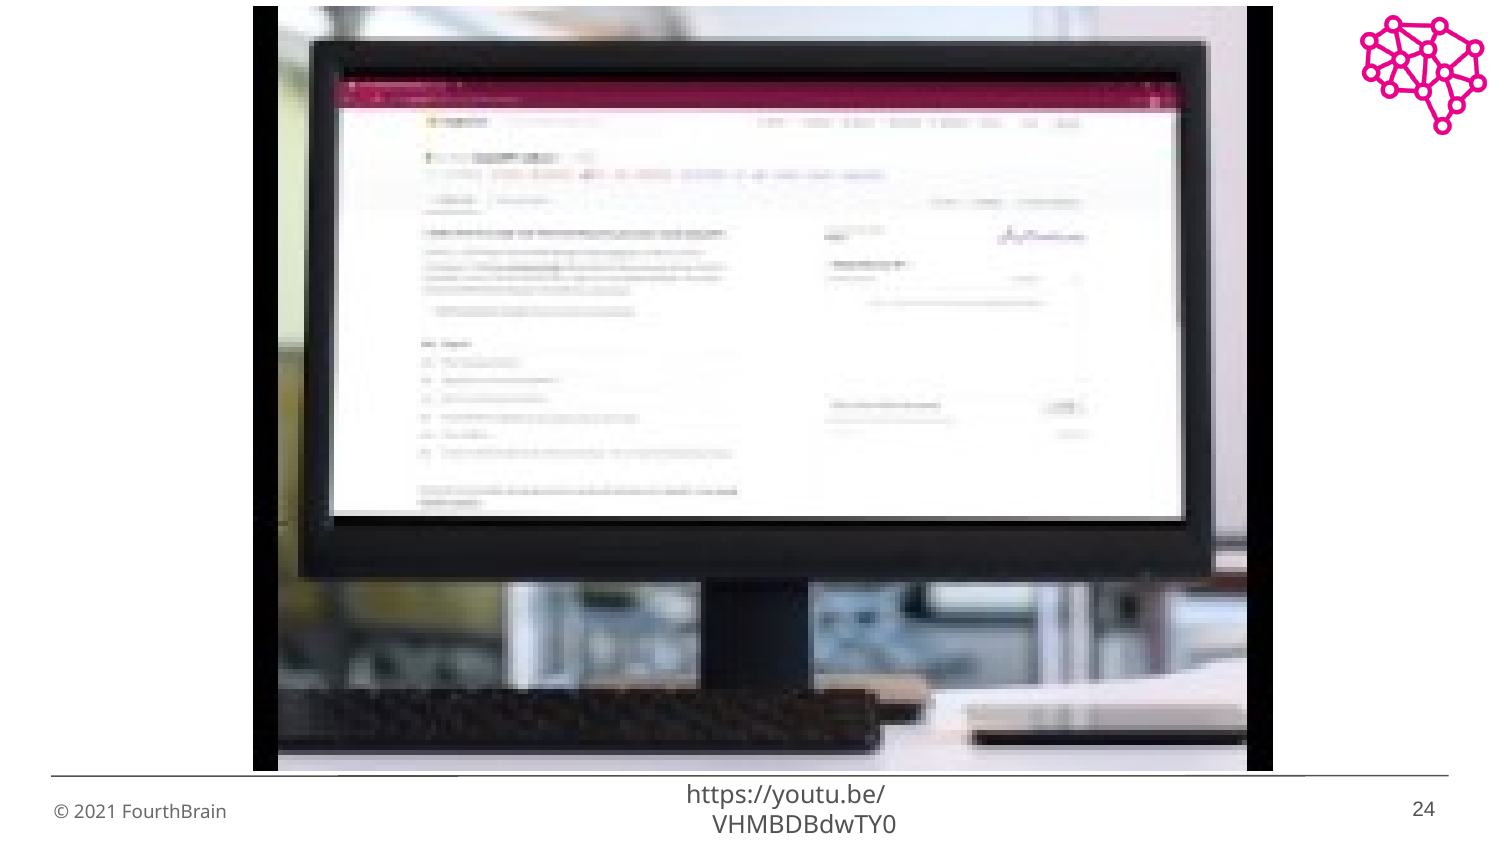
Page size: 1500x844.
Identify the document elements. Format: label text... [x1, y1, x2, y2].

slide_number 24 [1360, 776, 1451, 841]
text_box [252, 5, 1274, 772]
picture [1360, 15, 1487, 135]
list https://youtu.be/VHMBDBdwTY0 [553, 780, 982, 844]
